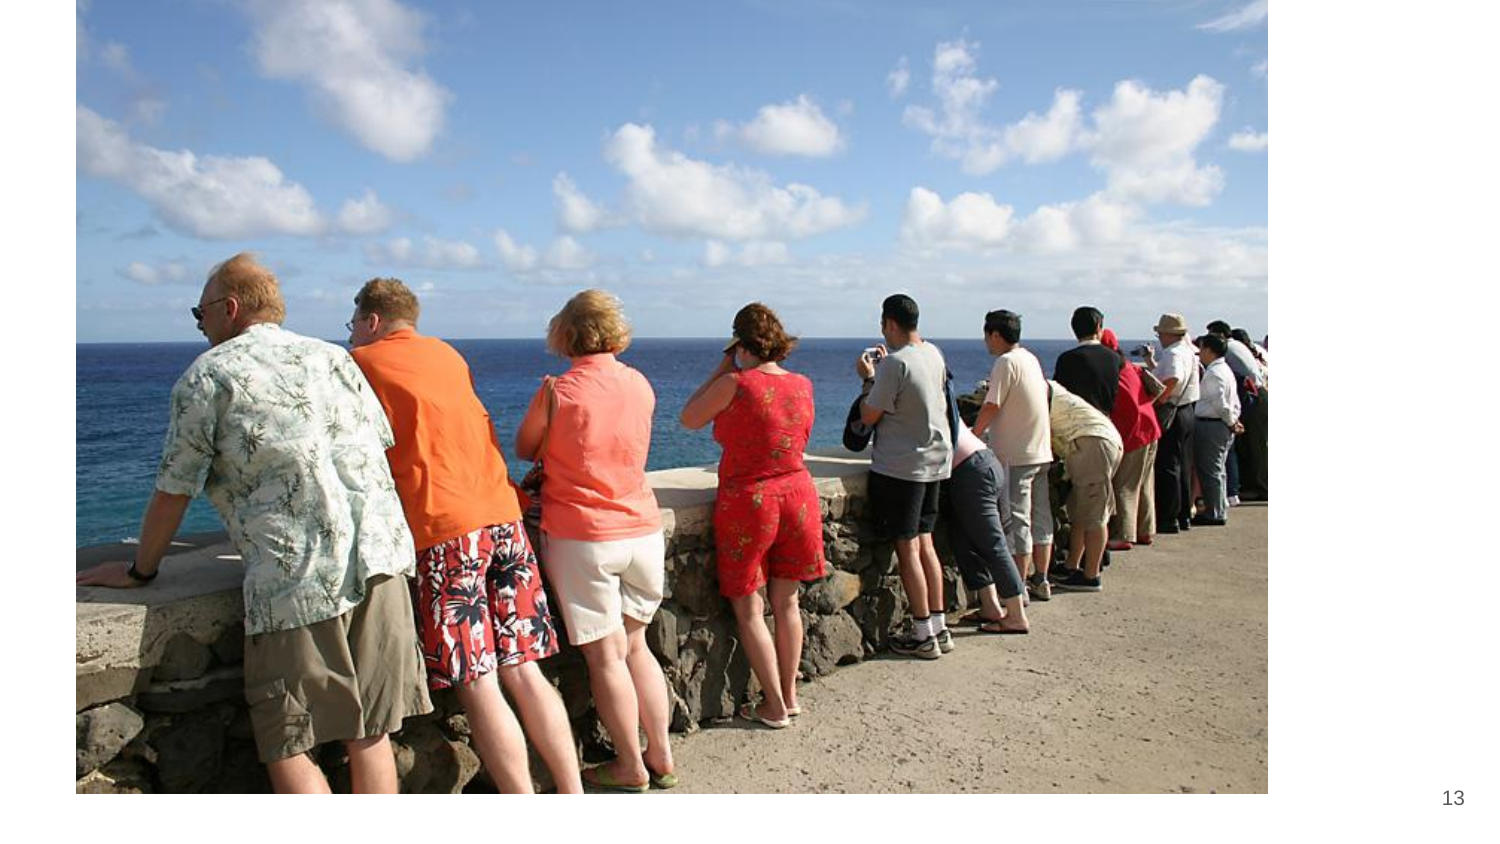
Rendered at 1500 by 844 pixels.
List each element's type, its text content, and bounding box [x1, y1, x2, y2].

slide_number ‹#› [1389, 764, 1480, 830]
picture [75, 0, 1268, 794]
